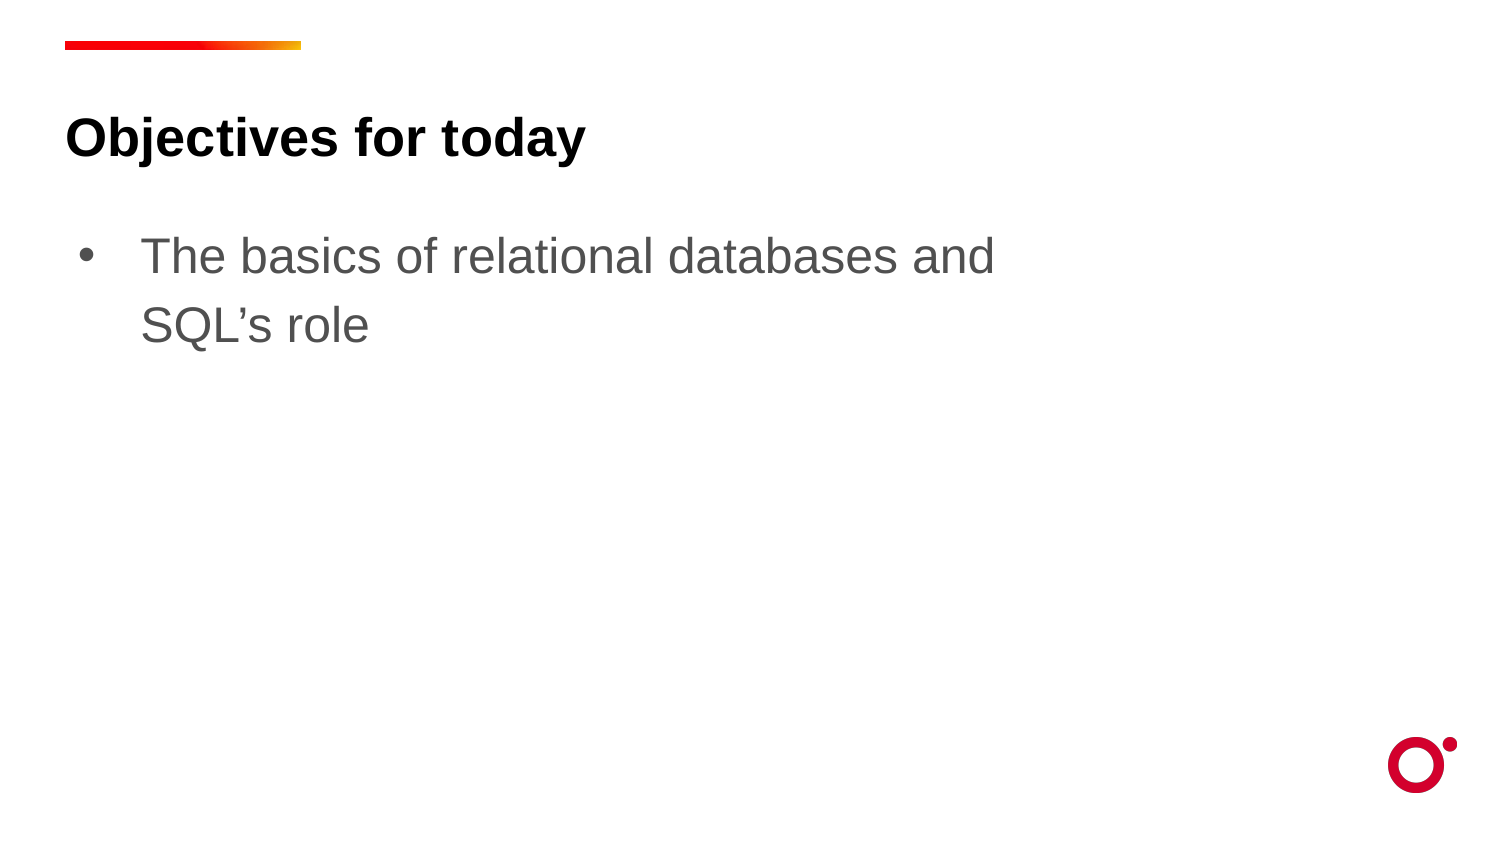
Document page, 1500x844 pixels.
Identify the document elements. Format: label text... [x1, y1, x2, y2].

picture [65, 41, 301, 50]
picture [1388, 737, 1457, 793]
text_box Objectives for today [65, 57, 1409, 169]
text_box The basics of relational databases and SQL’s role [65, 214, 1129, 691]
